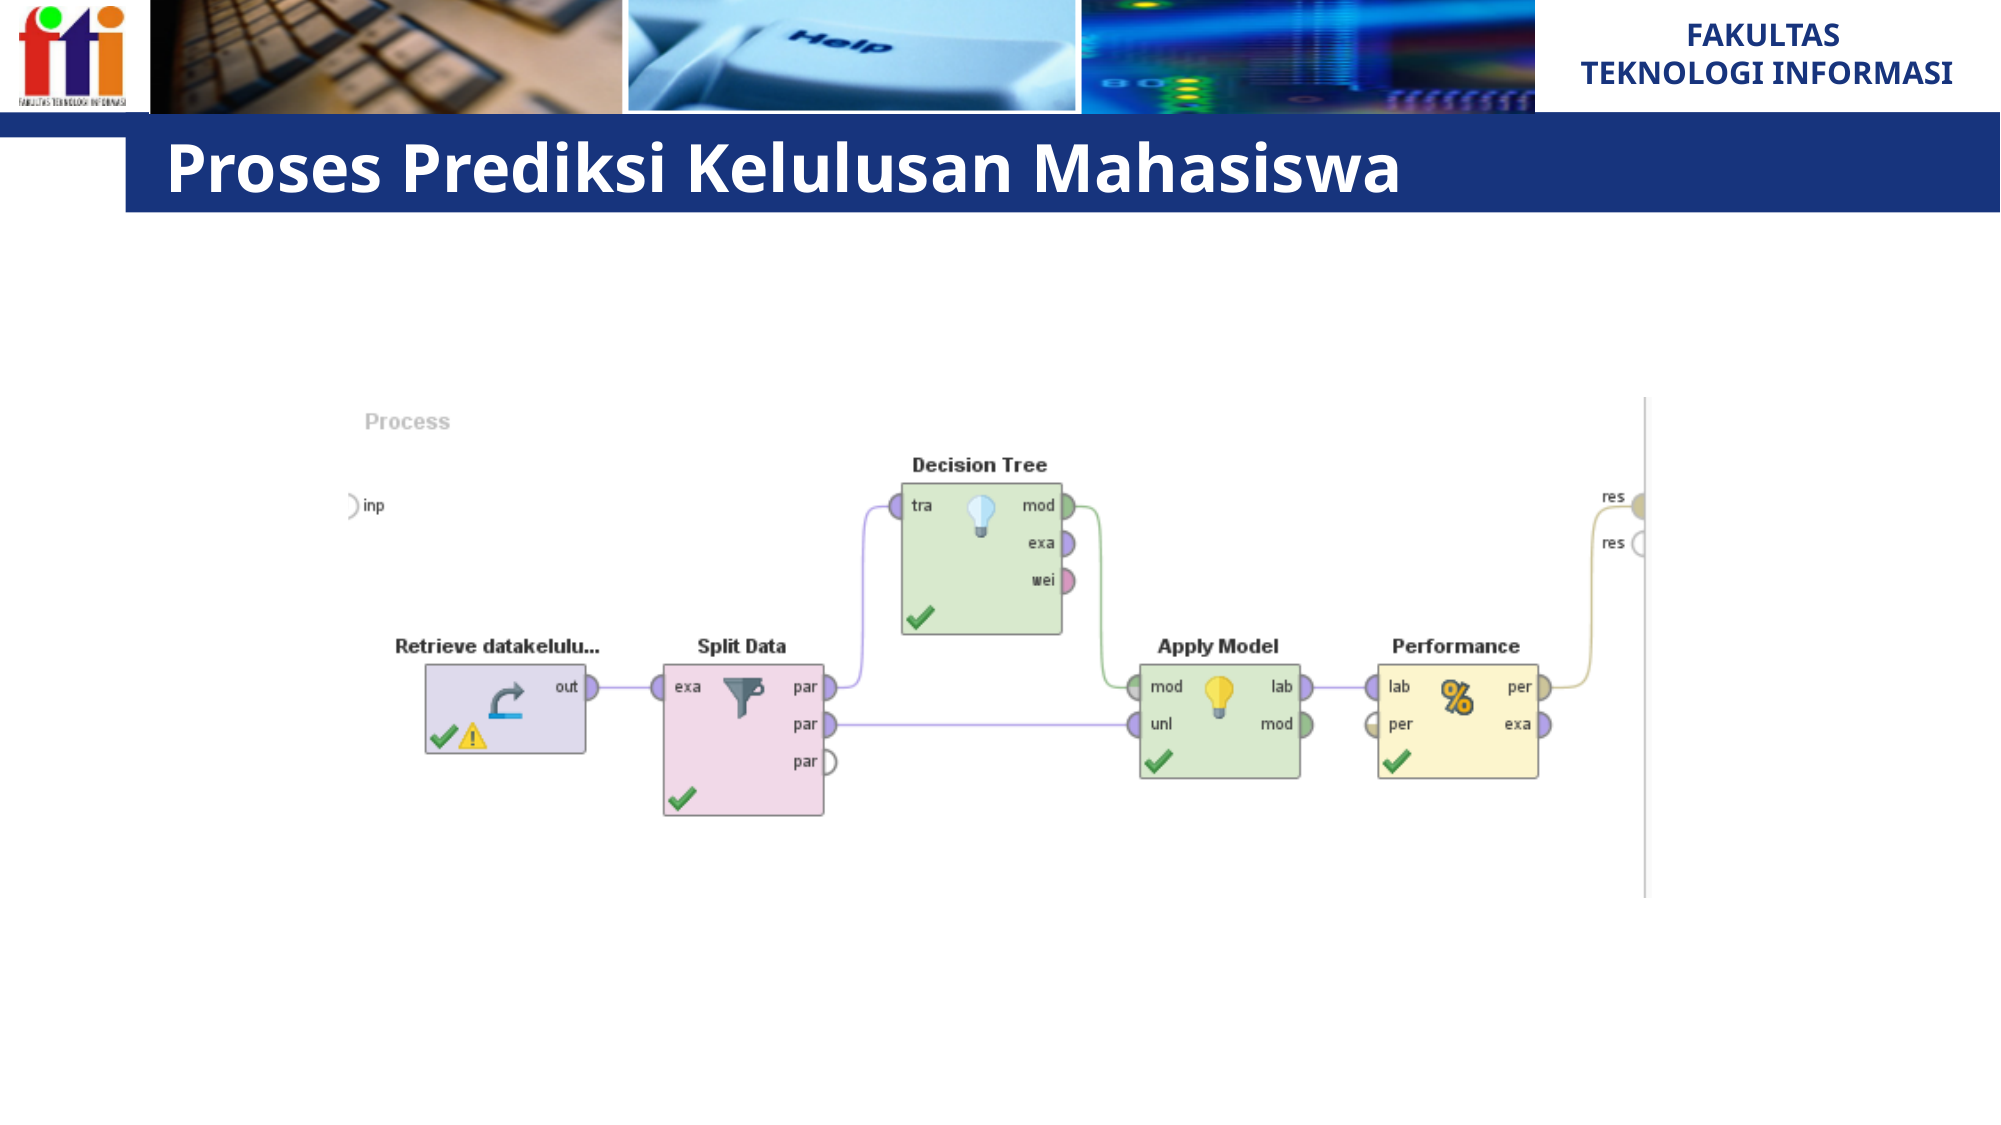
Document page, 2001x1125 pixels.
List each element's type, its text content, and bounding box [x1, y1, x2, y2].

title Proses Prediksi Kelulusan Mahasiswa [149, 119, 1934, 213]
picture [19, 6, 126, 106]
picture [149, 0, 1535, 114]
picture [348, 396, 1652, 898]
